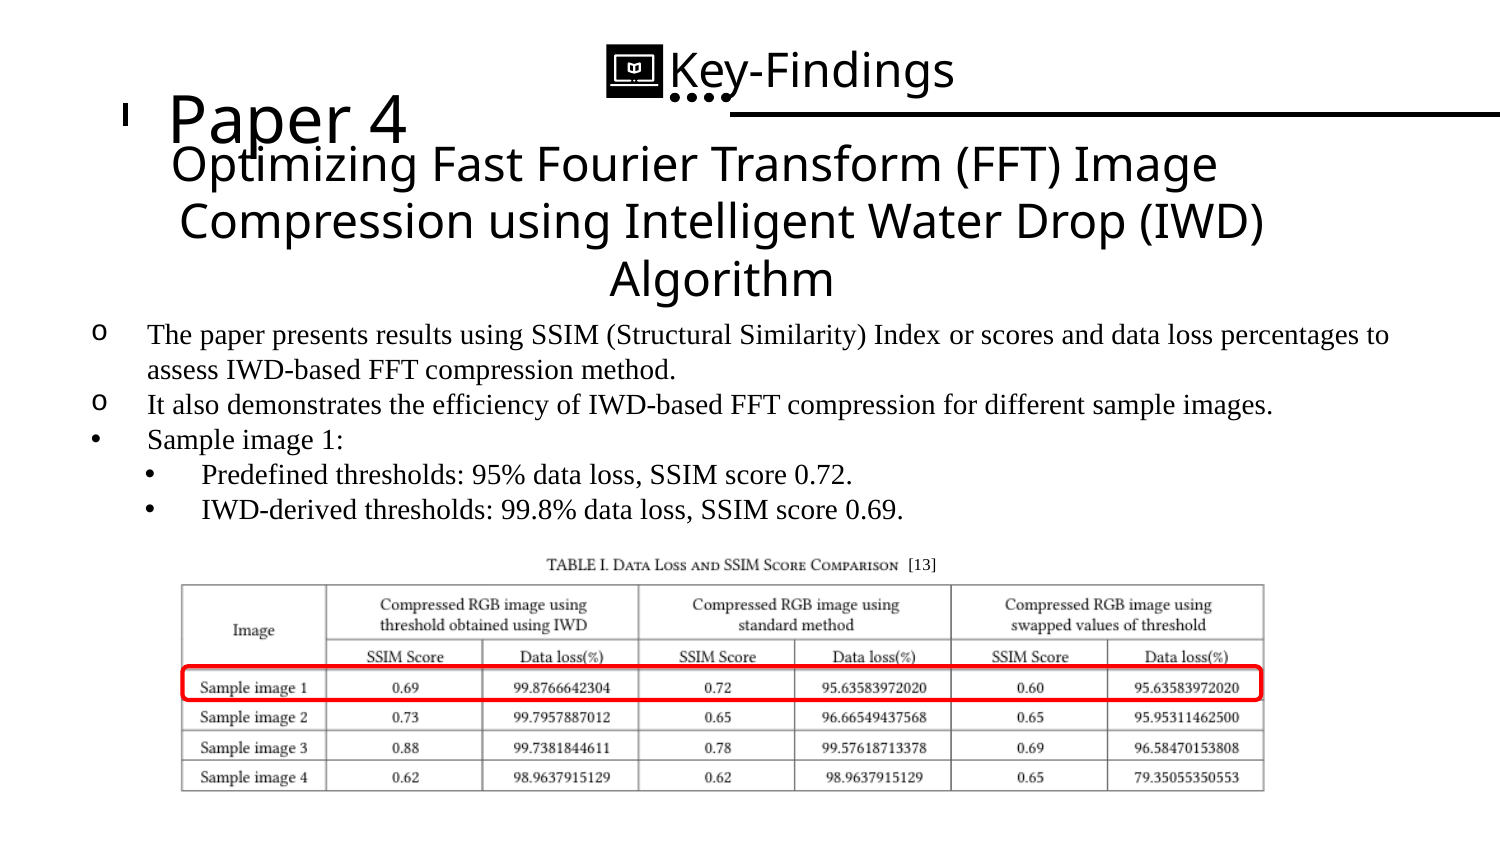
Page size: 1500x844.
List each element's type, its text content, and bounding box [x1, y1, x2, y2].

title Paper 4 [152, 61, 1382, 156]
text_box [703, 92, 715, 103]
picture [162, 546, 1294, 812]
text_box [721, 92, 732, 103]
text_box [113, 103, 138, 127]
subtitle Key-Findings [653, 36, 1033, 101]
subtitle The paper presents results using SSIM (Structural Similarity) Index or scores and data loss percentages to assess IWD-based FFT compression method. It also demonstrates the efficiency of IWD-based FFT compression for different sample images. Sample image 1: Predefined thresholds: 95% data loss, SSIM score 0.72. IWD-derived thresholds: 99.8% data loss, SSIM score 0.69. [54, 296, 1434, 545]
text_box [614, 54, 655, 82]
text_box [669, 92, 680, 103]
text_box [686, 92, 697, 103]
subtitle Optimizing Fast Fourier Transform (FFT) Image Compression using Intelligent Water Drop (IWD) Algorithm [0, 151, 1370, 289]
text_box [606, 44, 664, 98]
